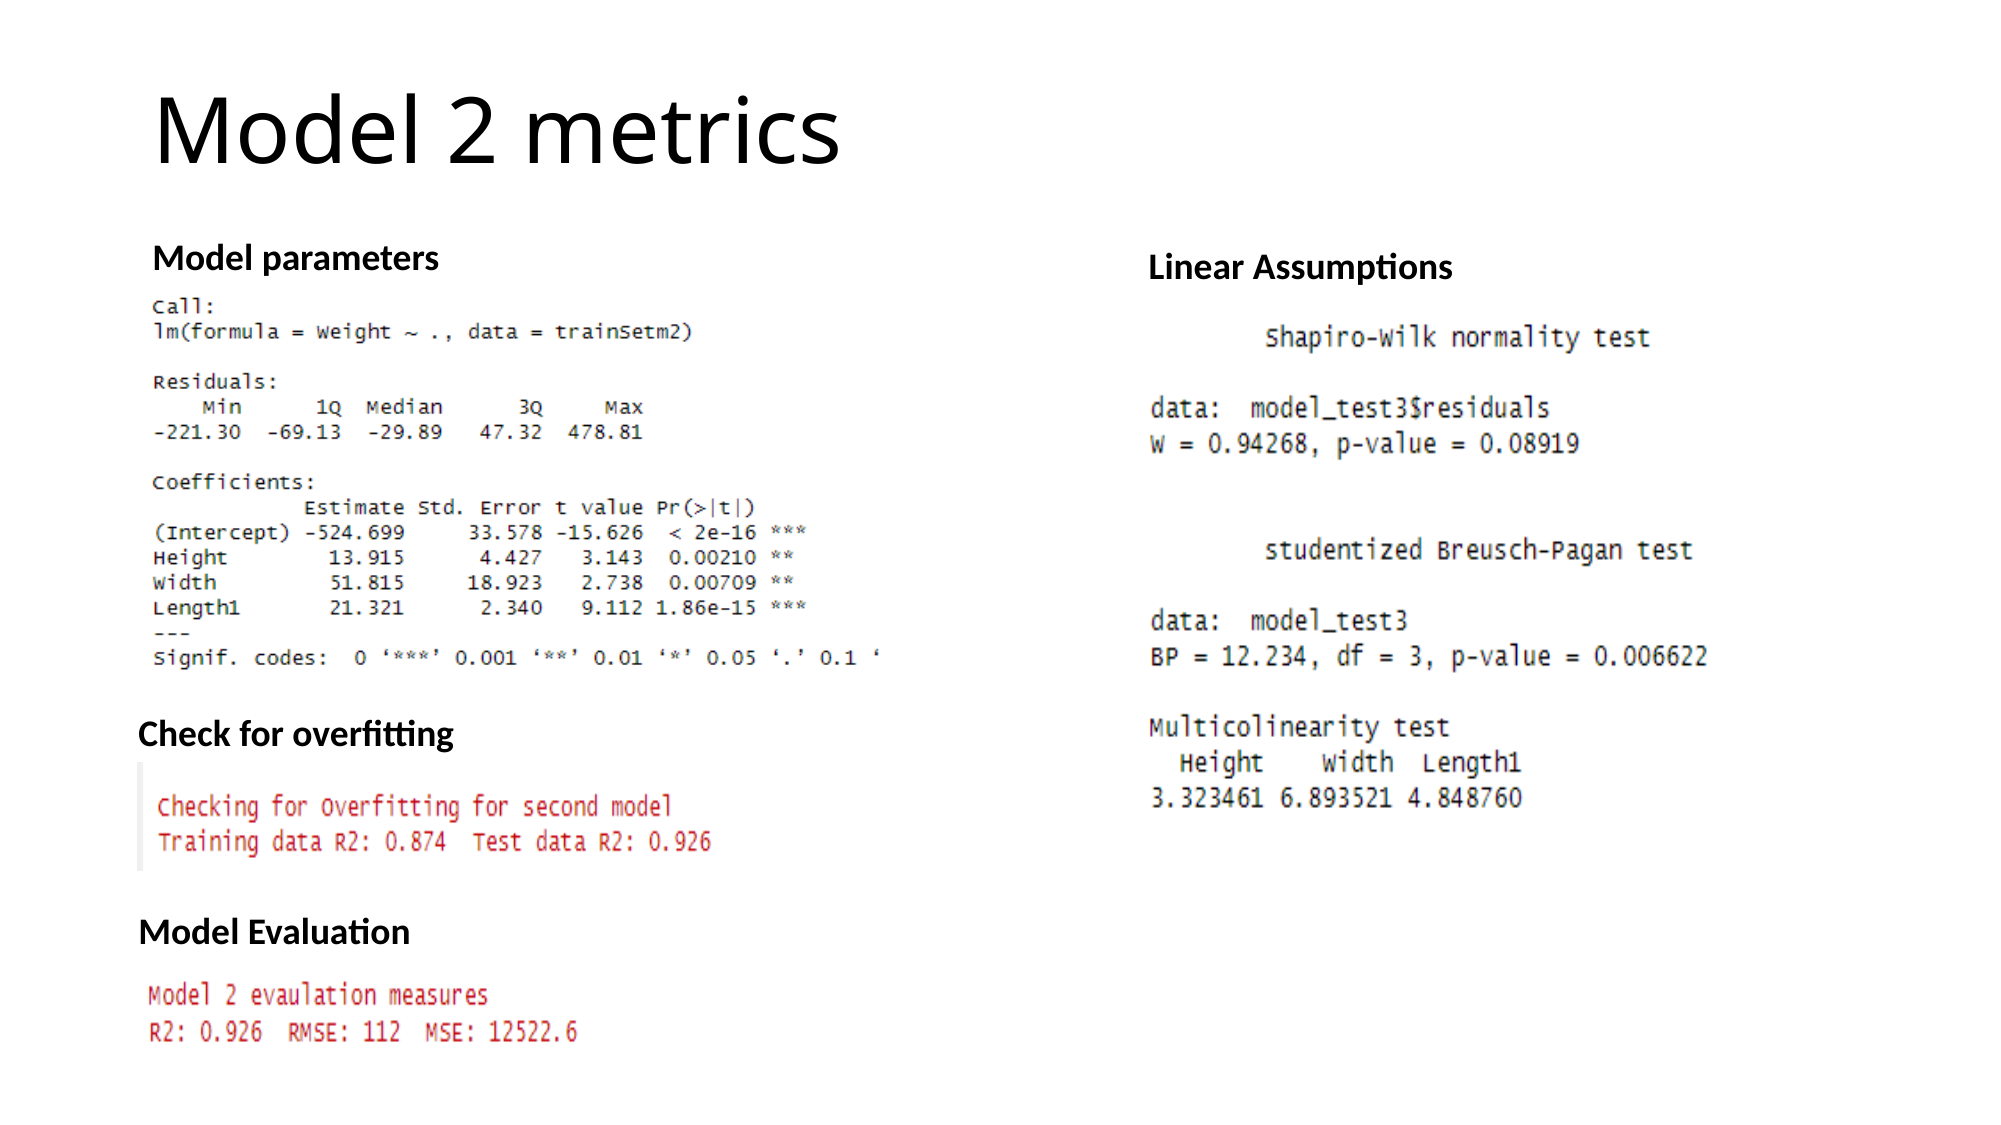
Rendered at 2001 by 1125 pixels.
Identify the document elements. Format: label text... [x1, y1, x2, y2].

picture [1133, 303, 1769, 830]
text_box Linear Assumptions [1133, 234, 1516, 295]
title Model 2 metrics [137, 55, 1863, 213]
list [144, 287, 894, 676]
text_box Check for overfitting [123, 701, 505, 762]
picture [134, 964, 609, 1065]
text_box Model parameters [137, 225, 519, 286]
text_box Model Evaluation [123, 899, 505, 959]
picture [137, 762, 744, 871]
